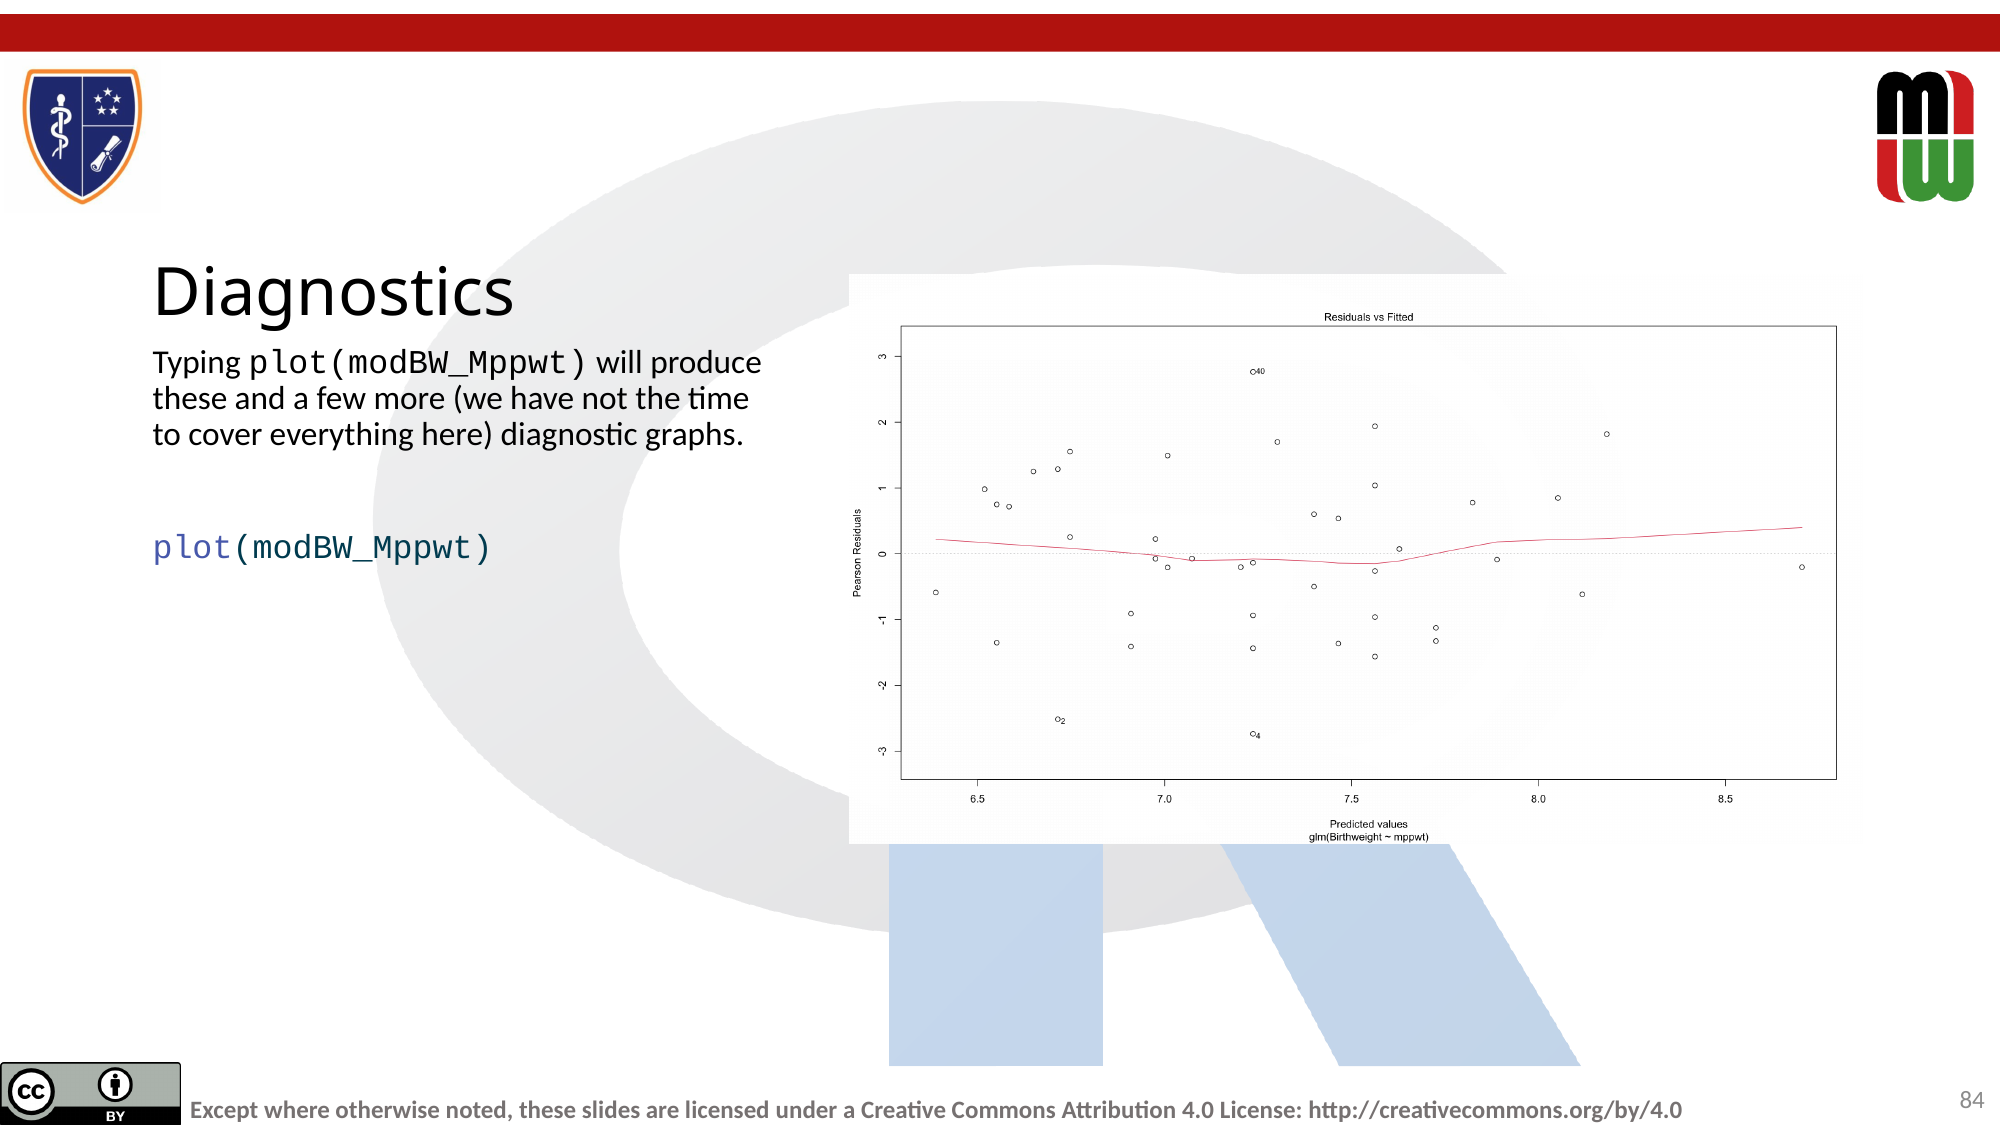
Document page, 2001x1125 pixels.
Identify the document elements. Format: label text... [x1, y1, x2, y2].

slide_number 84 [1550, 1073, 2000, 1125]
picture [0, 1062, 181, 1125]
picture [4, 59, 161, 213]
title Diagnostics [137, 75, 783, 338]
picture [849, 274, 1863, 844]
